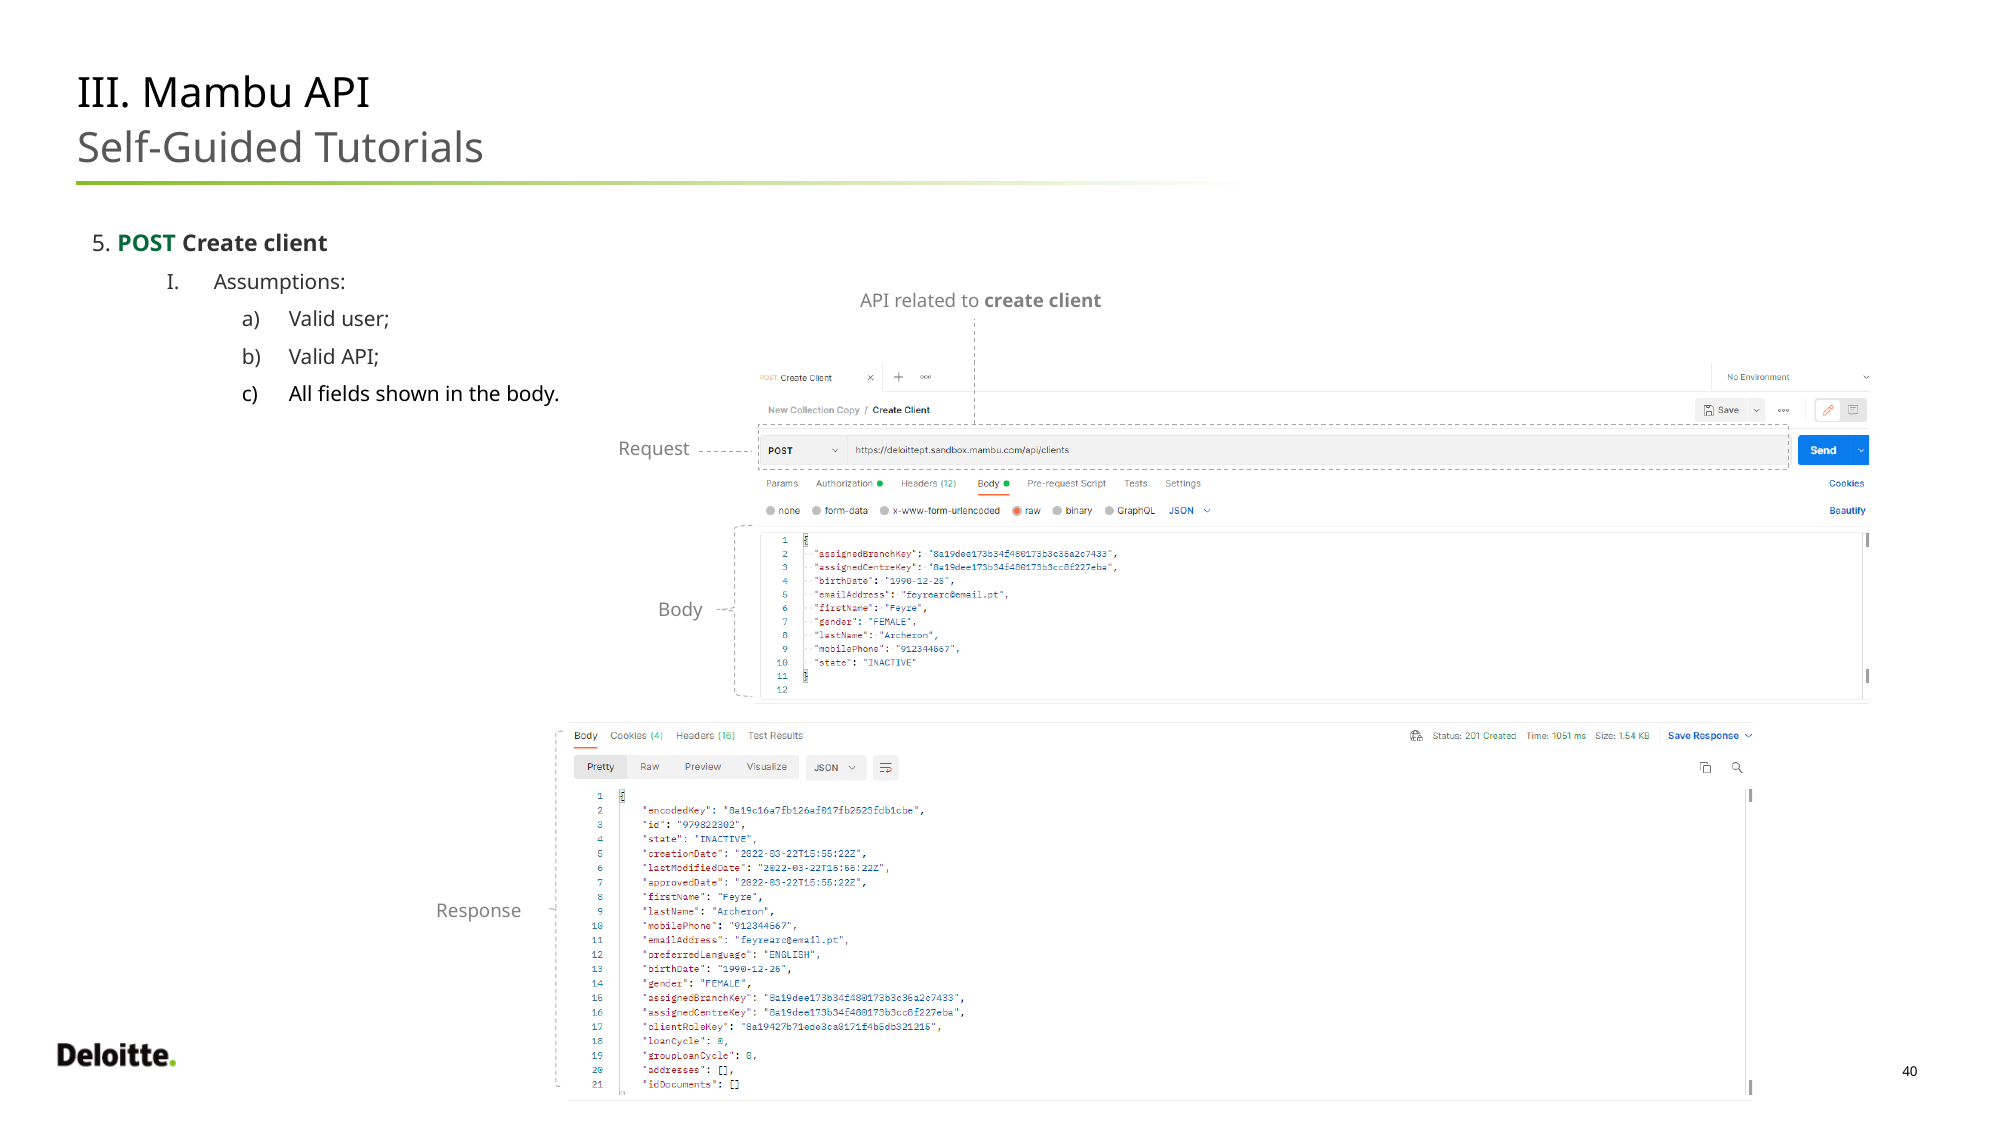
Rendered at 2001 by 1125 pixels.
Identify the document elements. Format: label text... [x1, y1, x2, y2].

picture [46, 1029, 212, 1085]
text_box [520, 281, 1870, 704]
text_box [27, 0, 1752, 200]
text_box III. Mambu API [77, 65, 1923, 121]
text_box 5. POST Create client Assumptions: Valid user; Valid API; All fields shown in the body. [77, 220, 1798, 414]
text_box Self-Guided Tutorials [77, 121, 1923, 200]
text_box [387, 719, 1753, 1104]
